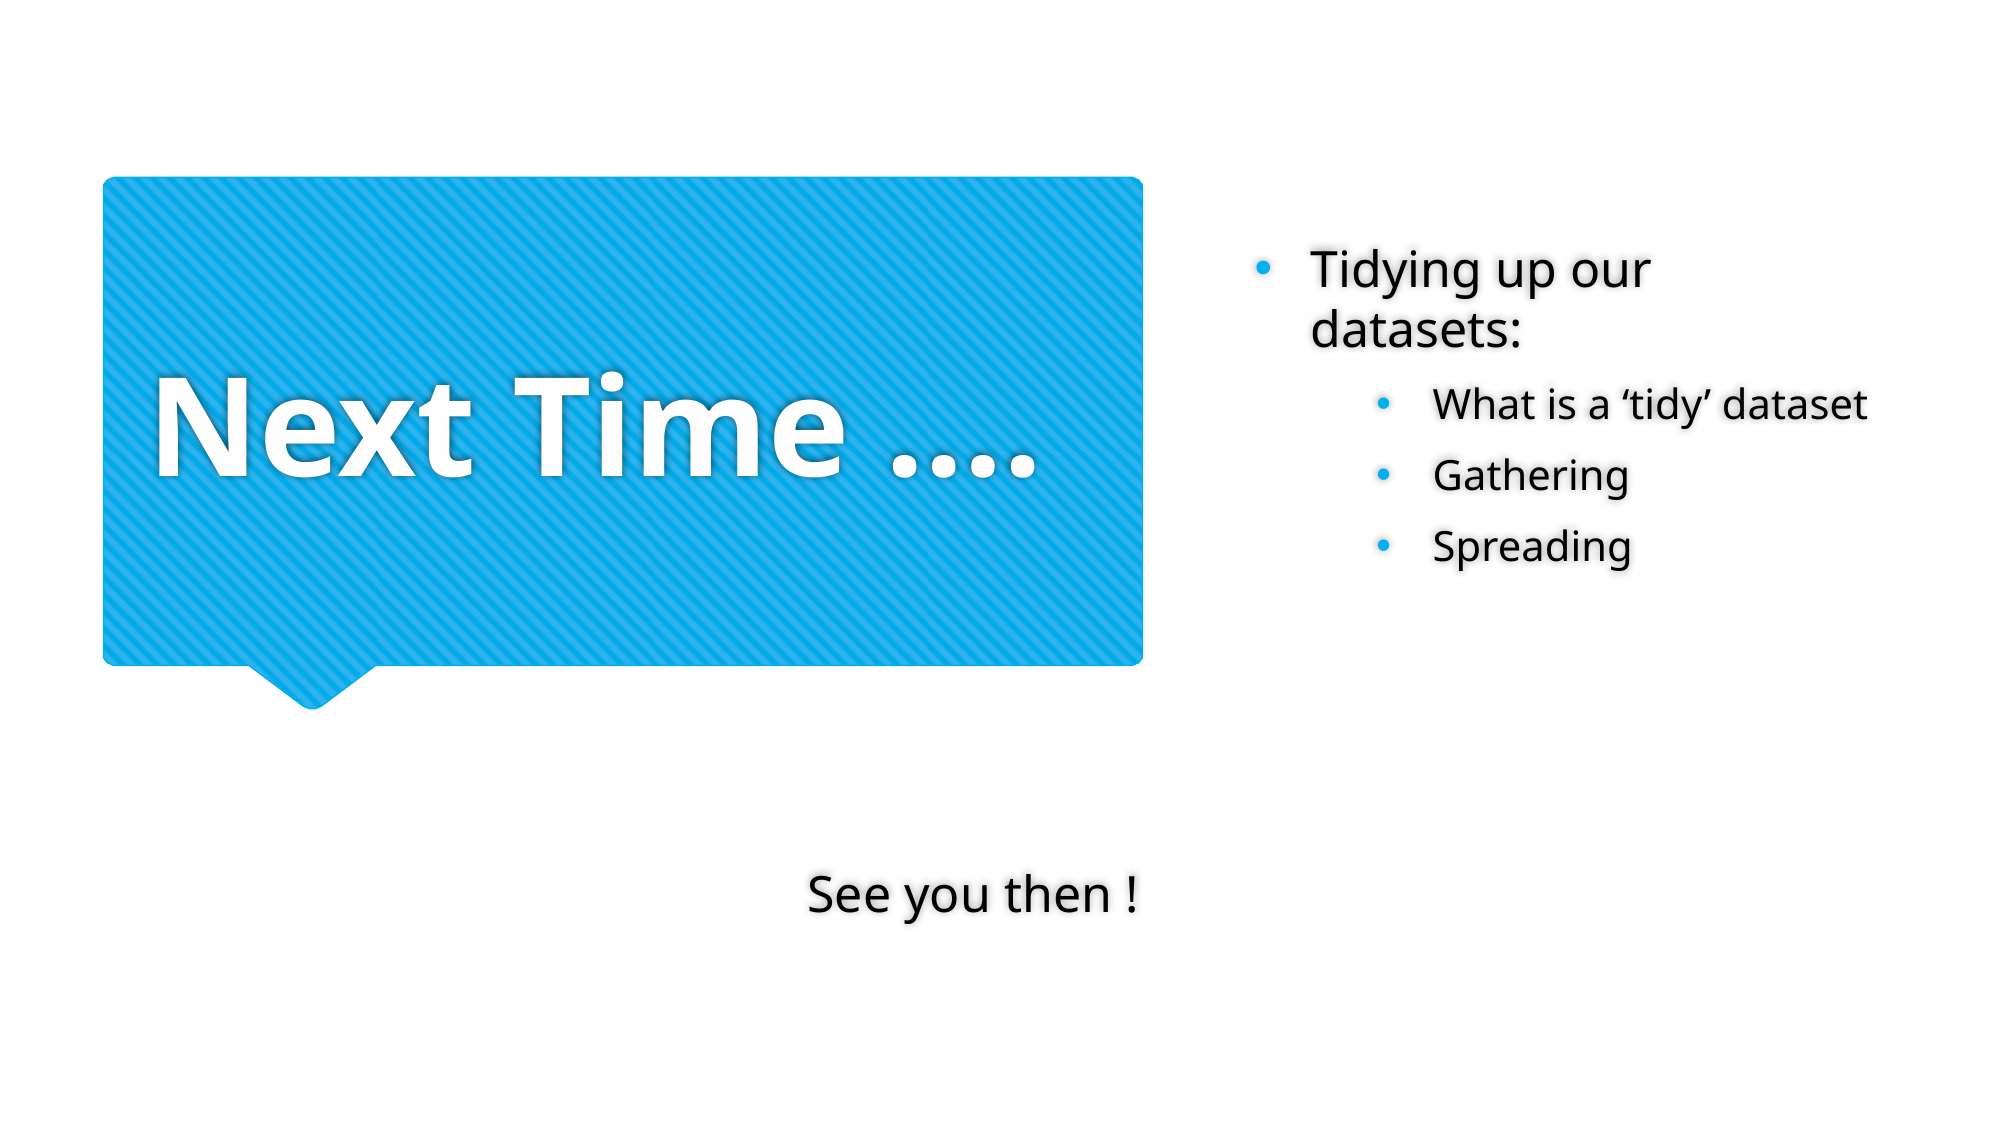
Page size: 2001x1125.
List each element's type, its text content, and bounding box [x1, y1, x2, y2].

title Next Time …. [132, 315, 1100, 512]
text_box Tidying up our datasets: What is a ‘tidy’ dataset Gathering Spreading [1239, 229, 1893, 899]
list See you then ! [792, 854, 2000, 1125]
